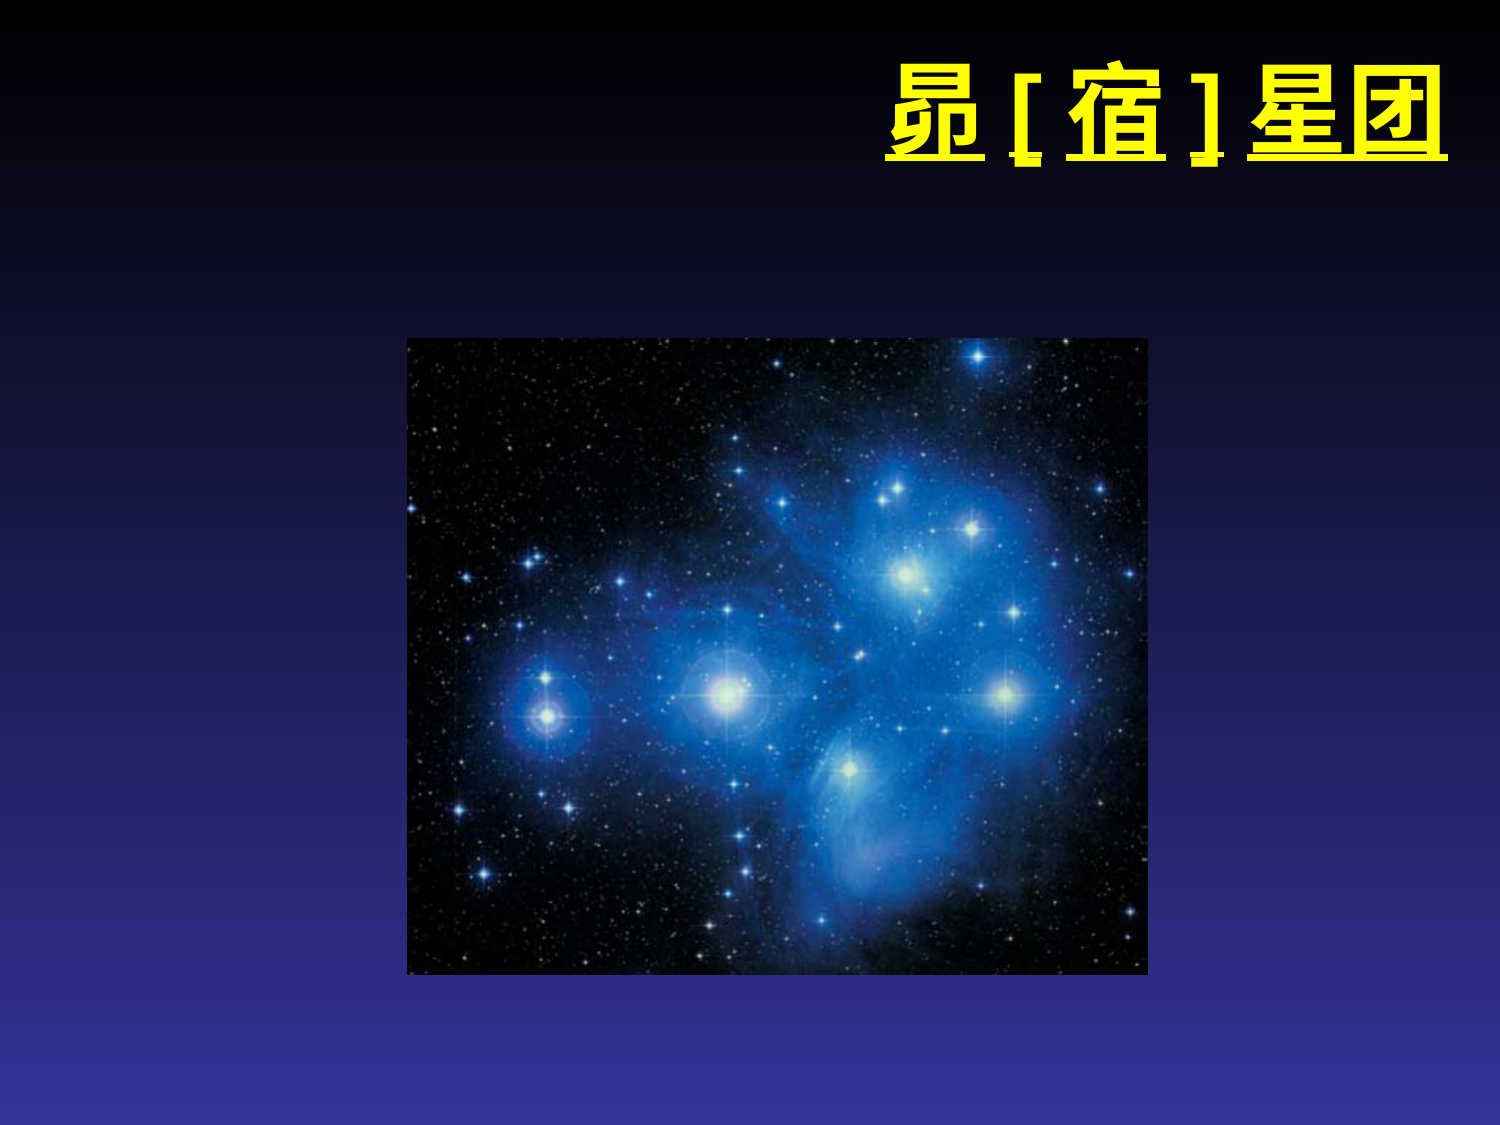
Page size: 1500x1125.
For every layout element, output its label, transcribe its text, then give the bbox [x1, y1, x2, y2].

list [407, 338, 1148, 975]
title 昴[宿]星团 [62, 50, 1463, 163]
